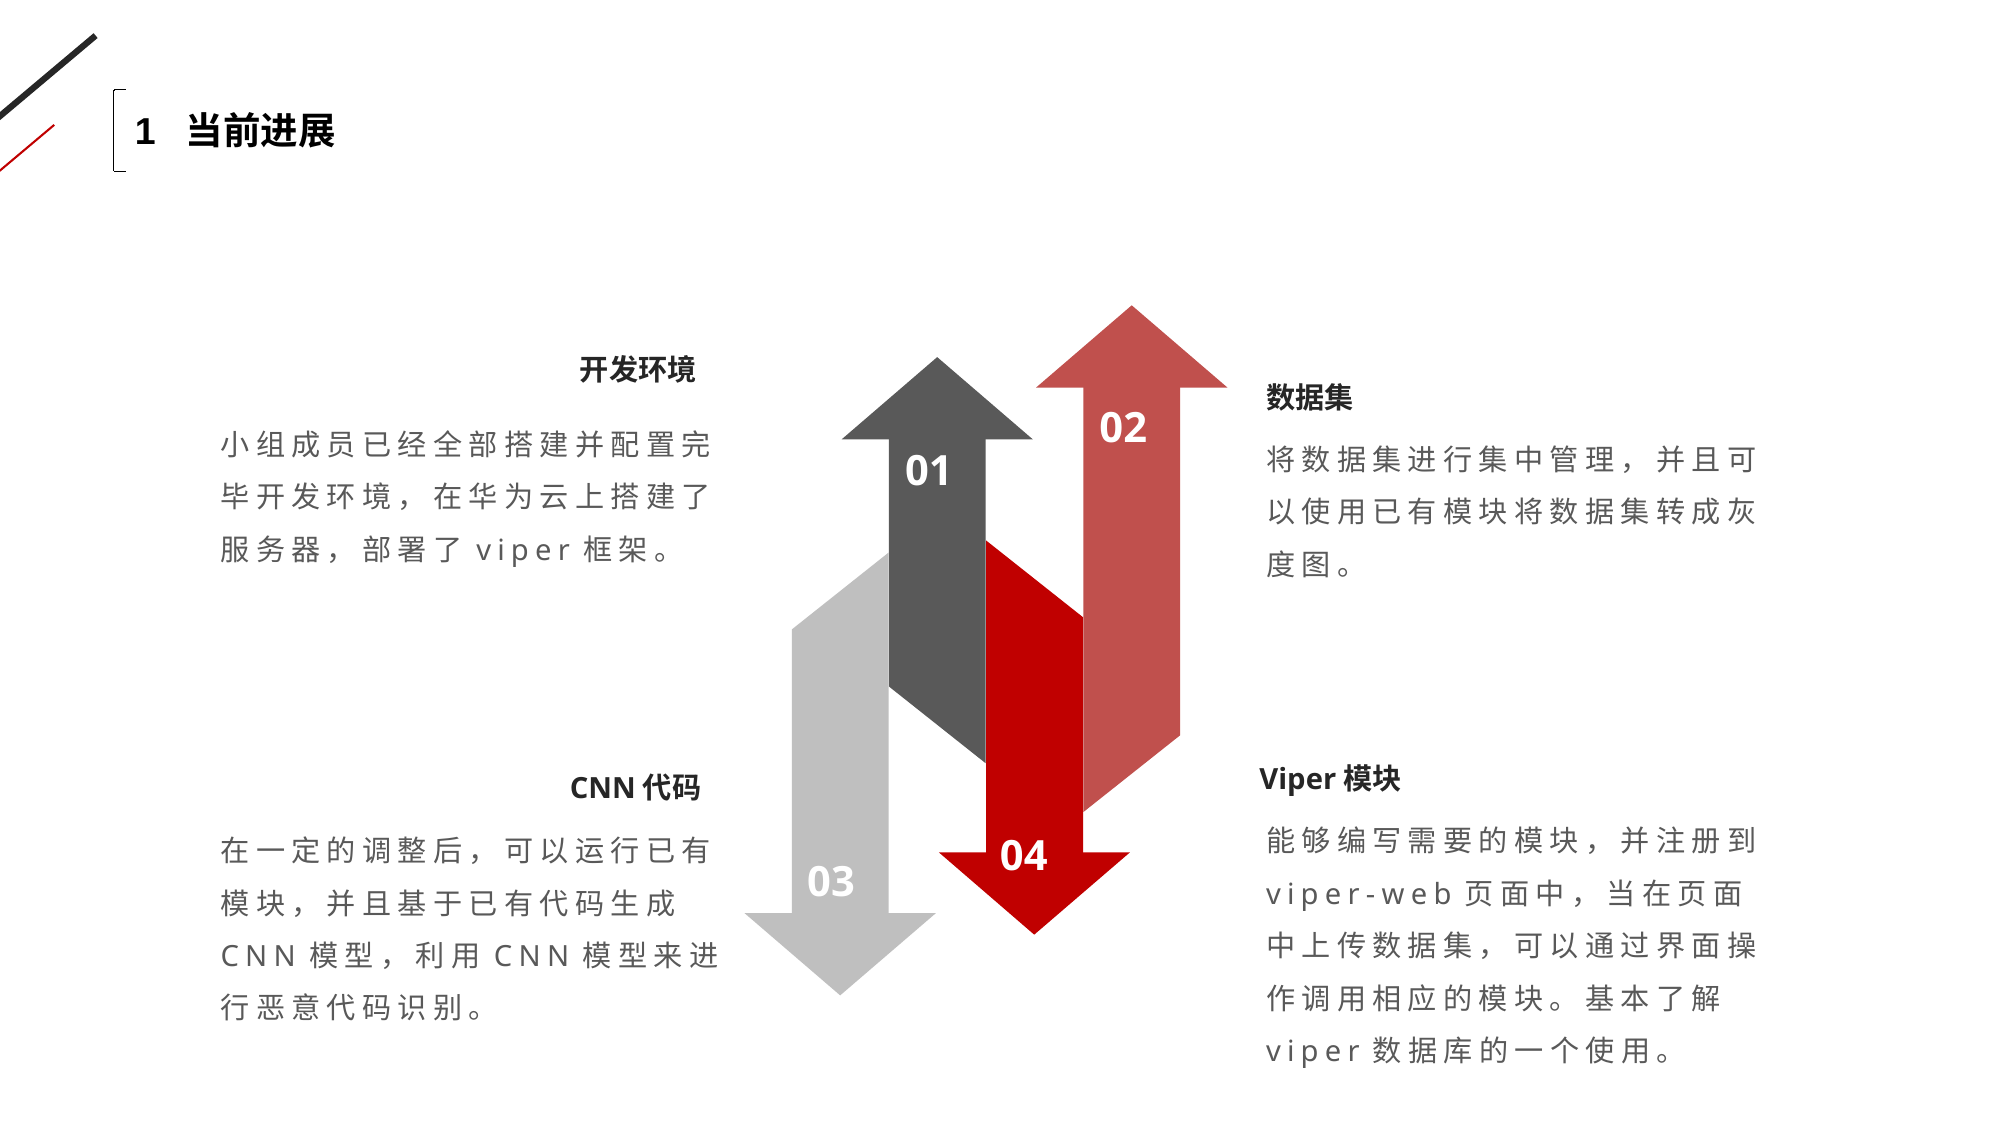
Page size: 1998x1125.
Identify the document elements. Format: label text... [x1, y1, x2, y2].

text_box Viper模块 [1241, 742, 1420, 813]
text_box 在一定的调整后，可以运行已有模块，并且基于已有代码生成CNN模型，利用CNN模型来进行恶意代码识别。 [202, 797, 752, 1043]
text_box 能够编写需要的模块，并注册到viper-web页面中，当在页面中上传数据集，可以通过界面操作调用相应的模块。基本了解viper数据库的一个使用。 [1247, 787, 1798, 1086]
text_box 数据集 [1248, 361, 1373, 405]
text_box [113, 89, 126, 172]
text_box CNN代码 [551, 751, 720, 797]
text_box 1 当前进展 [127, 100, 344, 160]
text_box 小组成员已经全部搭建并配置完毕开发环境，在华为云上搭建了服务器，部署了viper框架。 [202, 390, 738, 584]
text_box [744, 305, 1228, 996]
text_box 开发环境 [561, 334, 716, 390]
text_box 将数据集进行集中管理，并且可以使用已有模块将数据集转成灰度图。 [1247, 405, 1798, 600]
